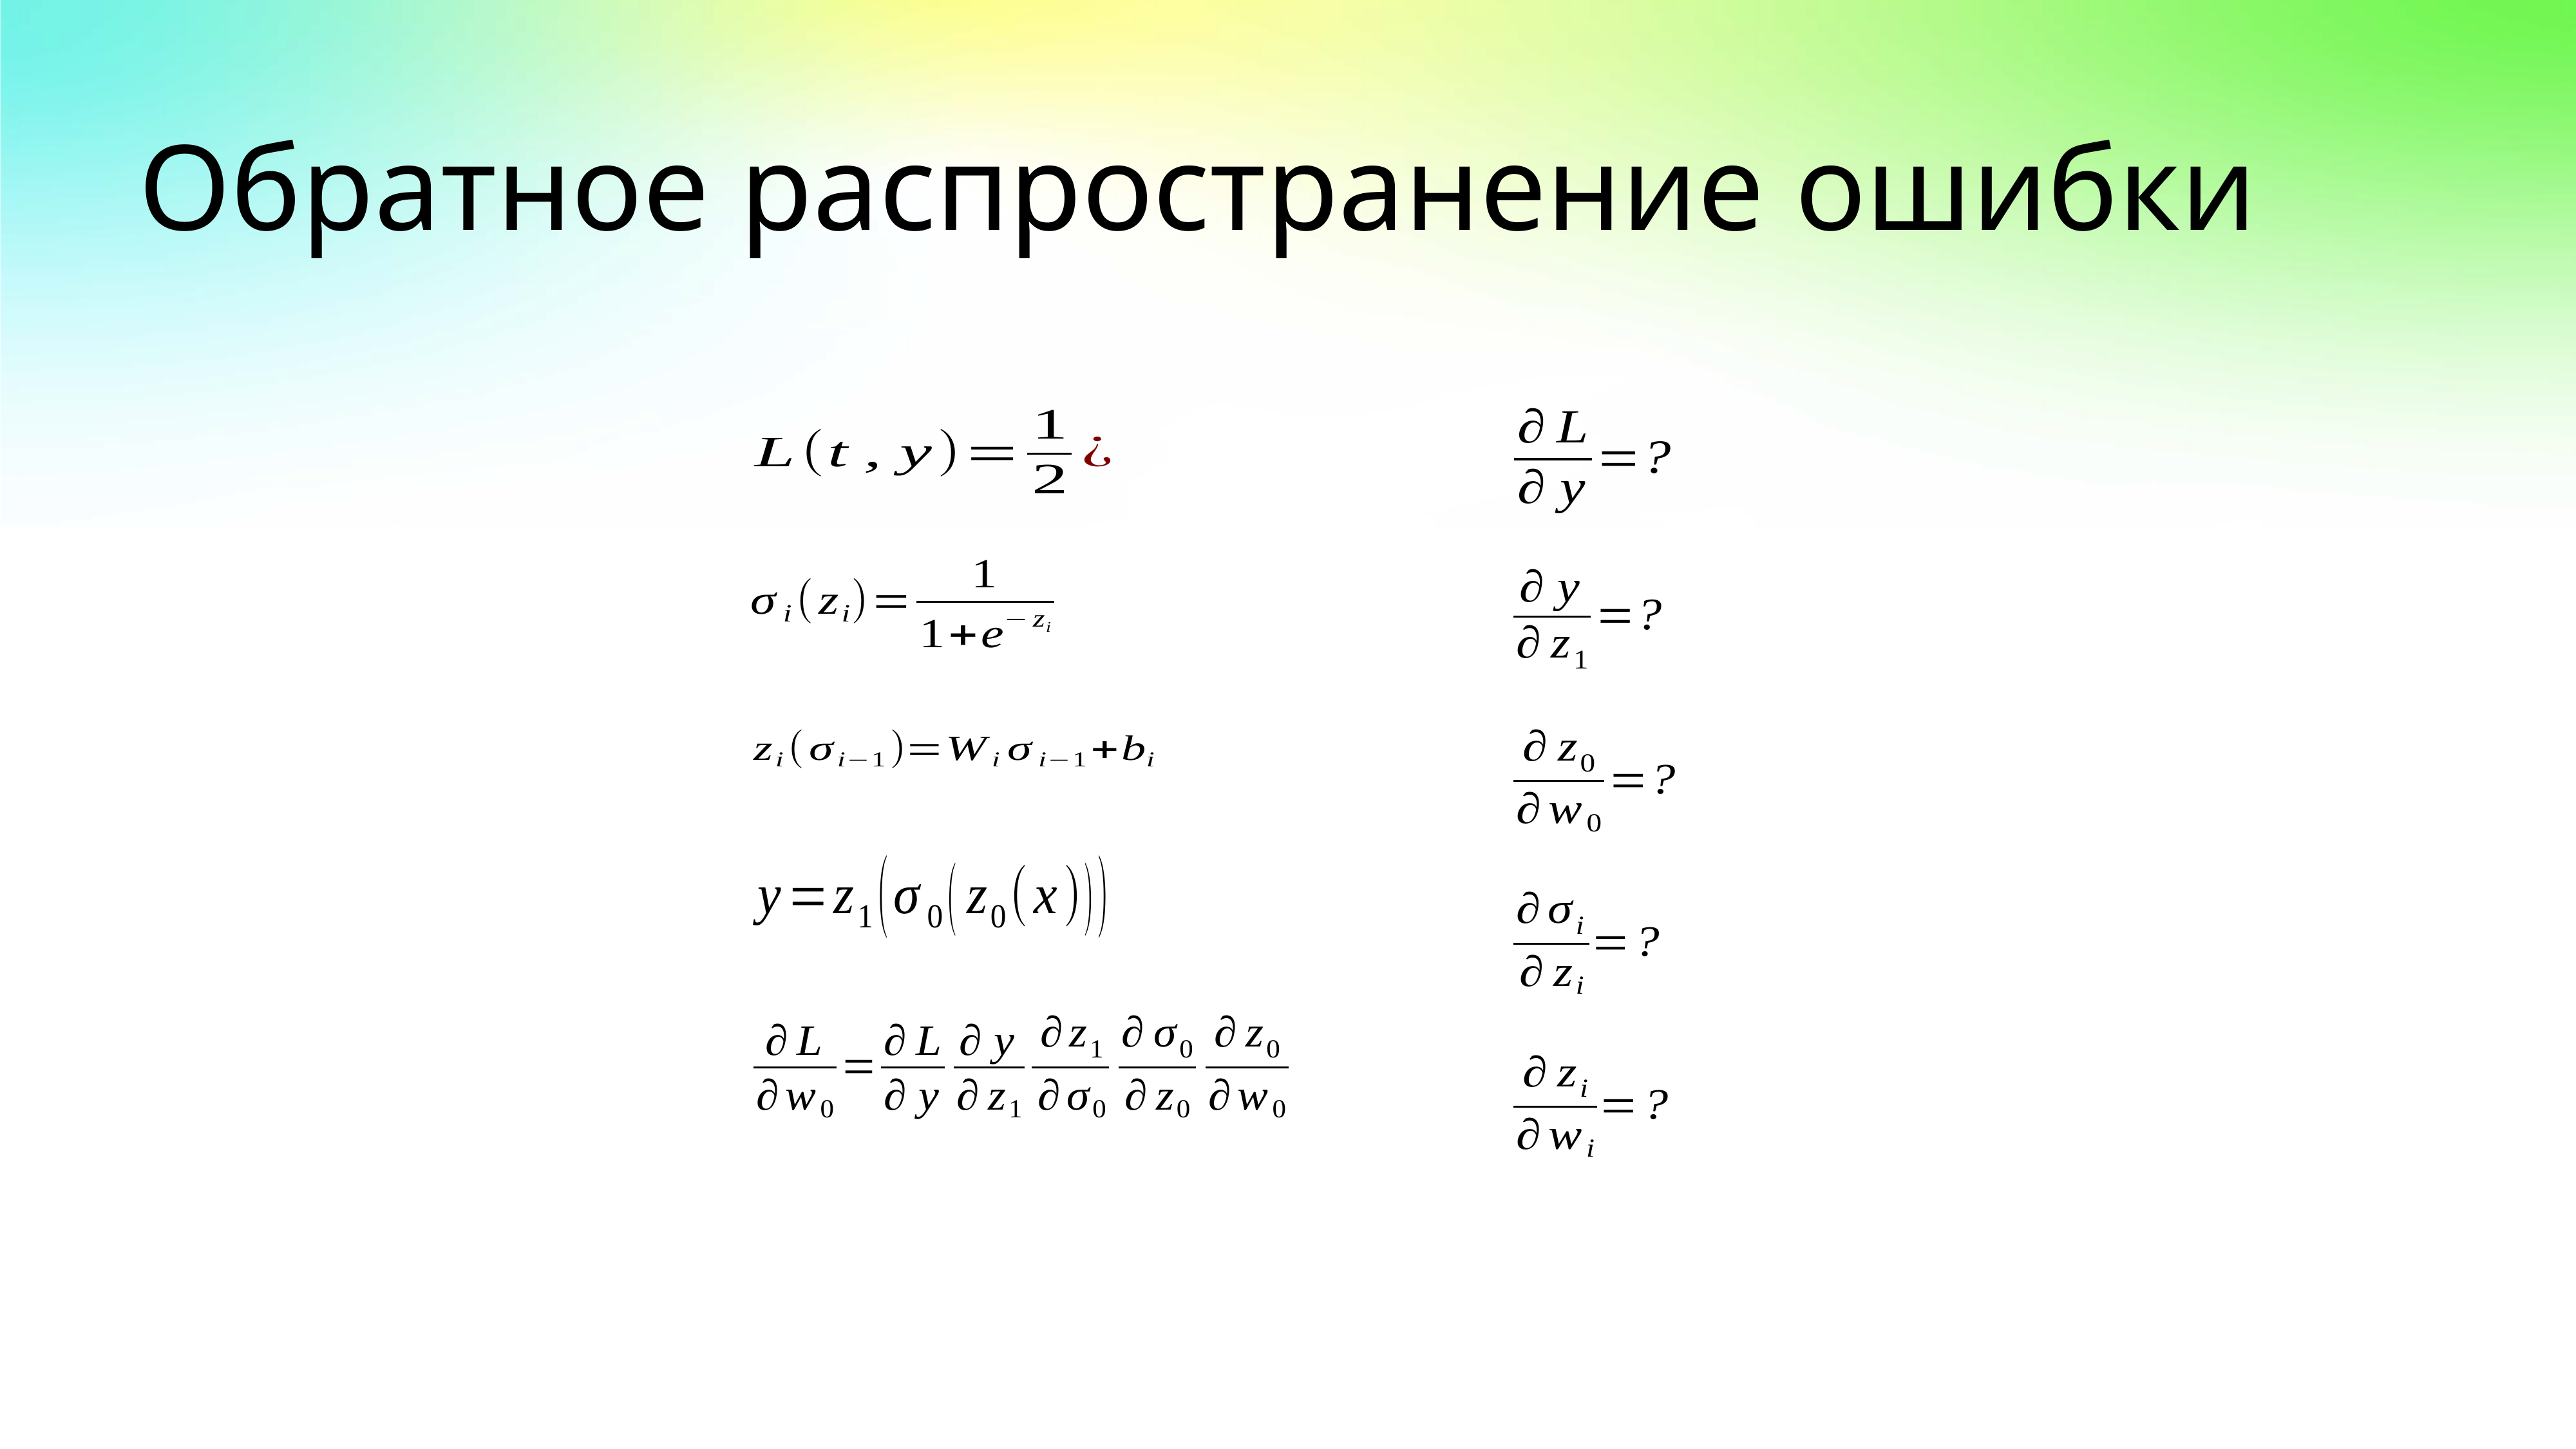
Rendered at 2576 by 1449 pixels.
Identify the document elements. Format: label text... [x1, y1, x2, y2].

text_box [750, 726, 1157, 773]
text_box [750, 853, 1109, 943]
text_box [1510, 1048, 1670, 1164]
text_box [1510, 562, 1664, 676]
text_box [1510, 401, 1675, 515]
text_box [750, 401, 1116, 504]
title Обратное распространение ошибки [133, 107, 2443, 350]
text_box [1510, 885, 1662, 1001]
text_box [750, 551, 1057, 657]
picture [0, 0, 2576, 1449]
text_box [1510, 723, 1678, 838]
text_box [750, 1009, 1291, 1125]
